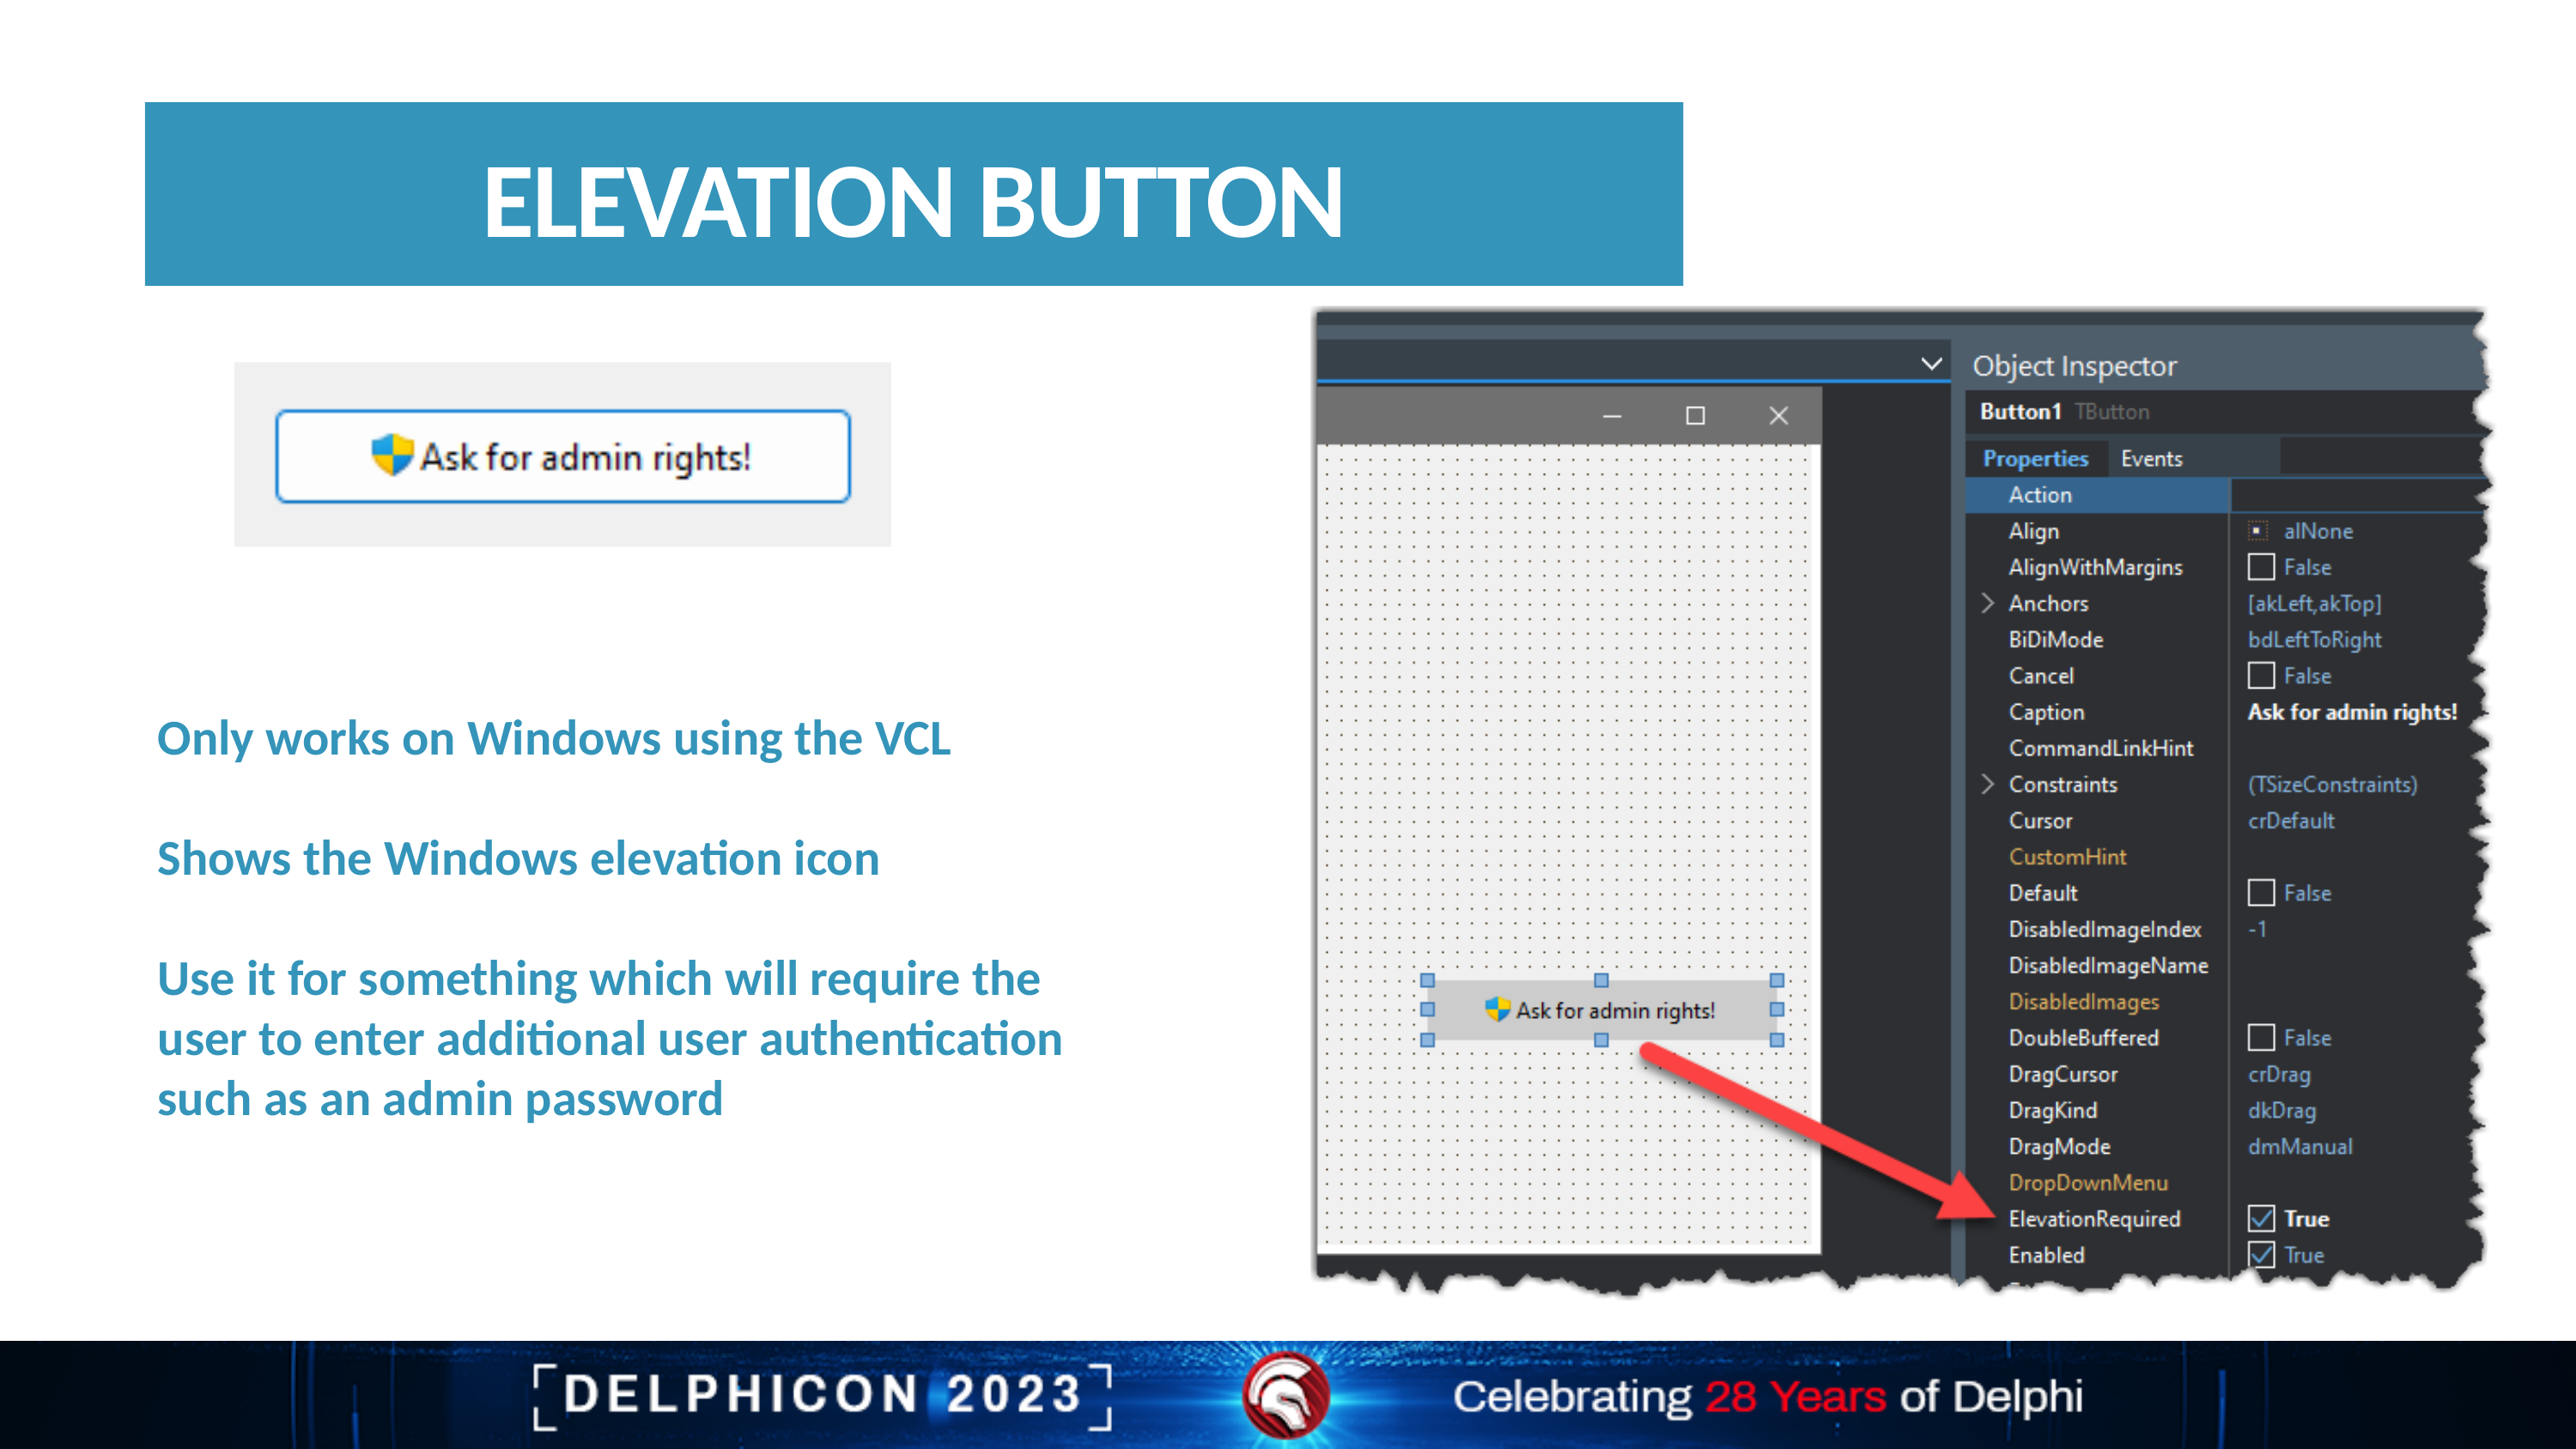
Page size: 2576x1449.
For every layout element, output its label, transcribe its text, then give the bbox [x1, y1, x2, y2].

picture [234, 362, 892, 547]
text_box Elevation Button [144, 102, 1684, 286]
picture [1310, 306, 2505, 1304]
picture [0, 1341, 2576, 1449]
text_box Only works on Windows using the VCL Shows the Windows elevation icon Use it for something which will require the user to enter additional user authentication such as an admin password [144, 698, 1150, 1132]
